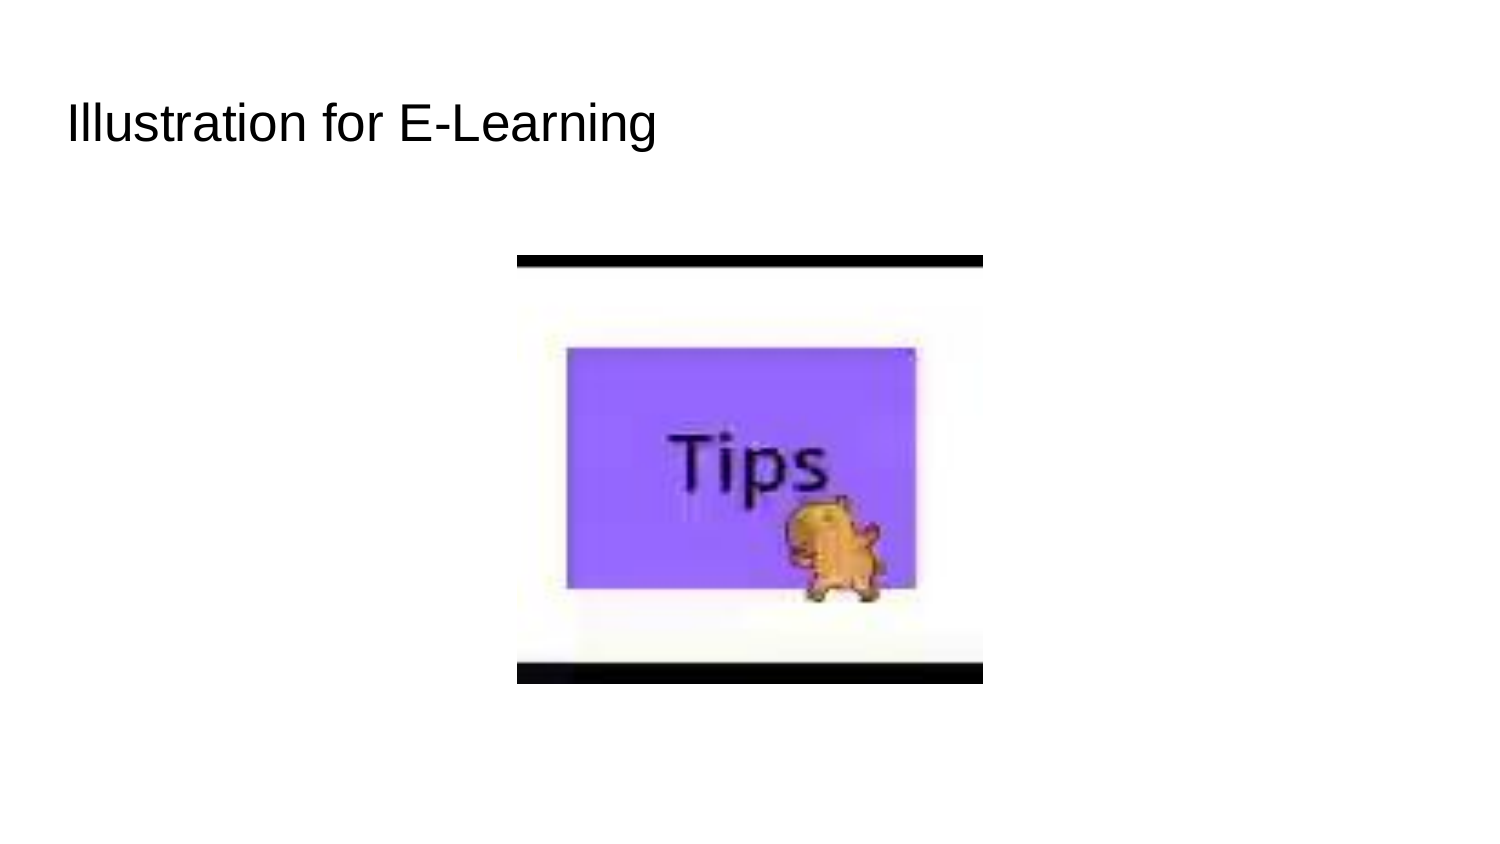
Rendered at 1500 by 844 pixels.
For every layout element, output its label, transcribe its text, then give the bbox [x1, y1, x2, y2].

picture [517, 254, 983, 684]
title Illustration for E-Learning [51, 72, 1449, 167]
